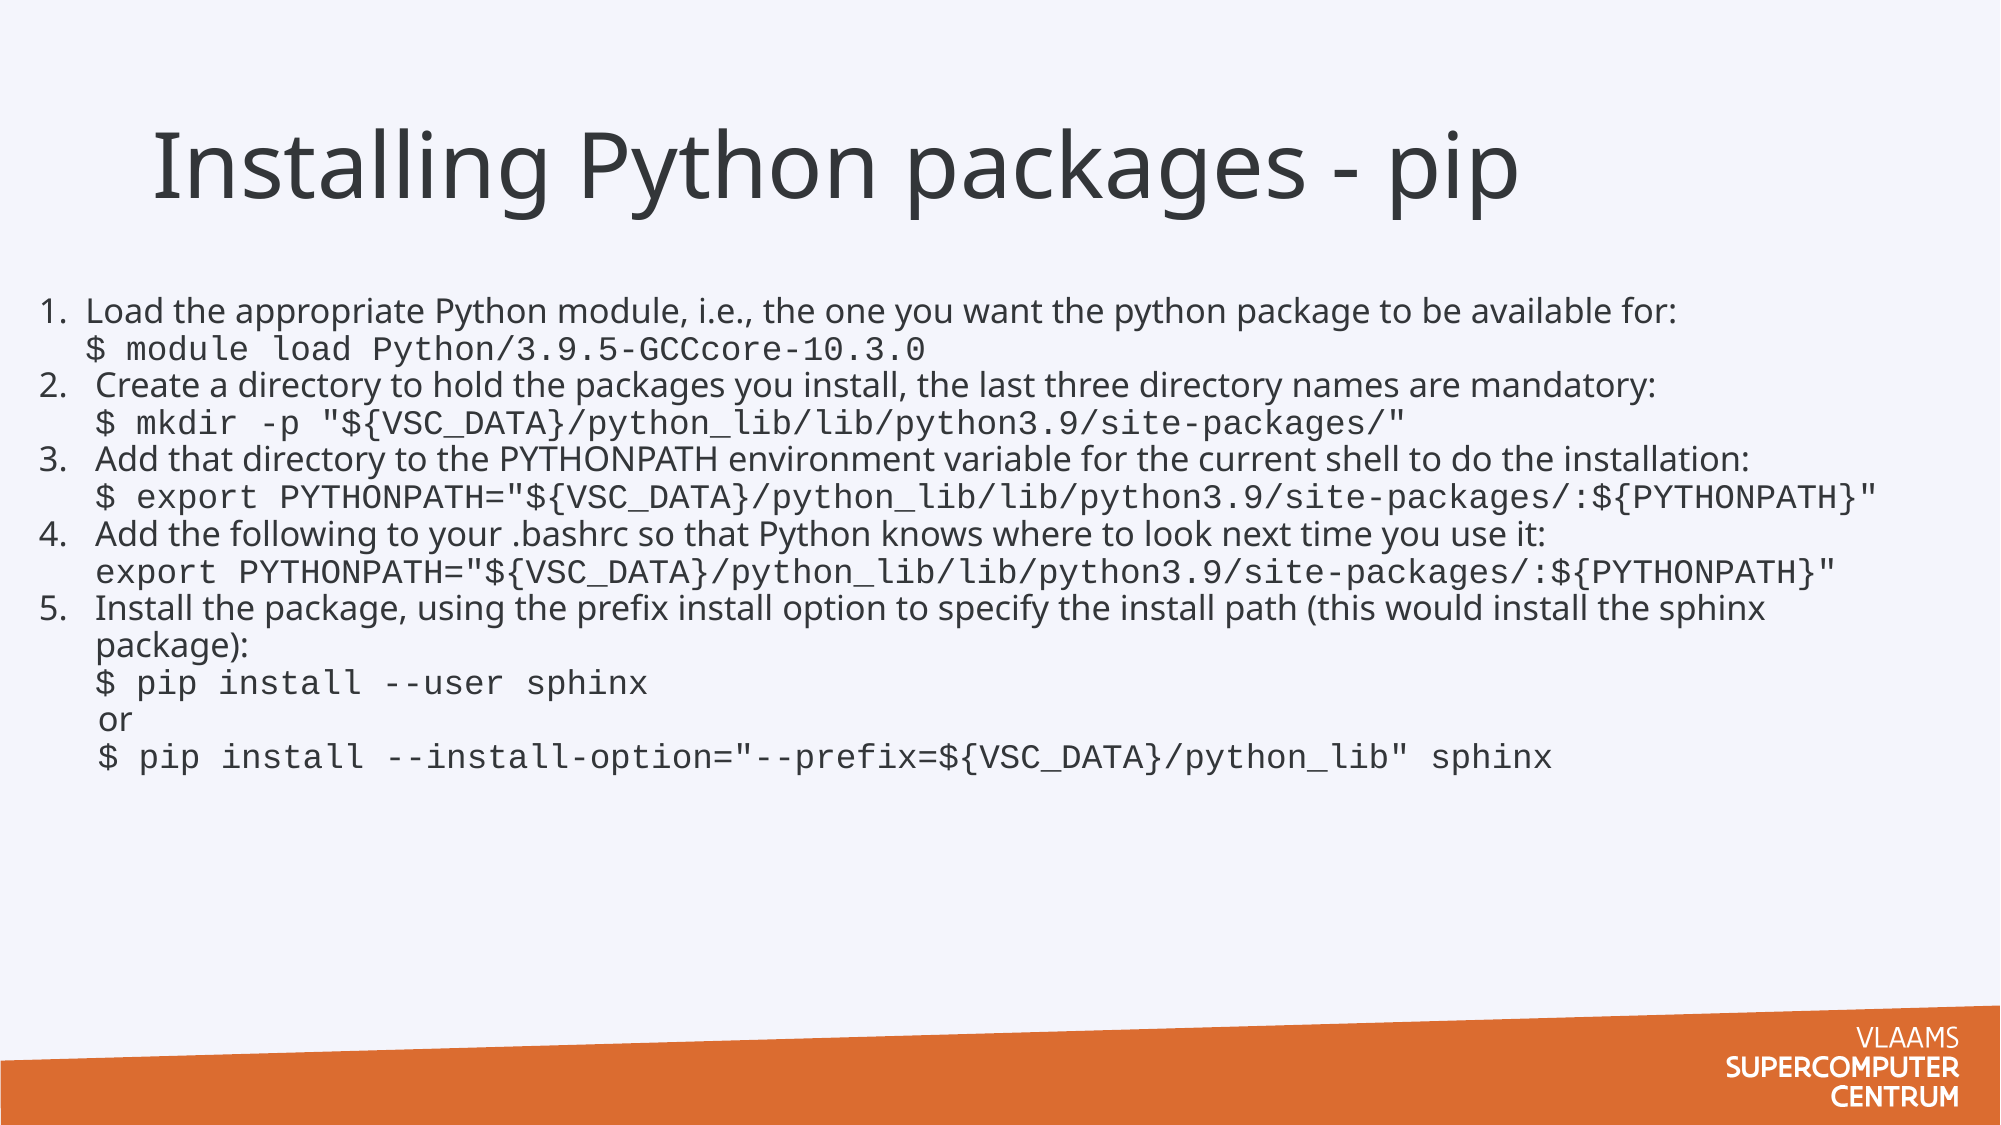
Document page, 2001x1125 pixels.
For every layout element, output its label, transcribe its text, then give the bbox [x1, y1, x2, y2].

title Installing Python packages - pip [137, 59, 1863, 278]
picture [1928, 1021, 1960, 1117]
list Load the appropriate Python module, i.e., the one you want the python package to be available for: $ module load Python/3.9.5-GCCcore-10.3.0 Create a directory to hold the packages you install, the last three directory names are mandatory: $ mkdir -p "${VSC_DATA}/python_lib/lib/python3.9/site-packages/" Add that directory to the PYTHONPATH environment variable for the current shell to do the installation: $ export PYTHONPATH="${VSC_DATA}/python_lib/lib/python3.9/site-packages/:${PYTHONPATH}" Add the following to your .bashrc so that Python knows where to look next time you use it: export PYTHONPATH="${VSC_DATA}/python_lib/lib/python3.9/site-packages/:${PYTHONPATH}" Install the package, using the prefix install option to specify the install path (this would install the sphinx package): $ pip install --user sphinx or $ pip install --install-option="--prefix=${VSC_DATA}/python_lib" sphinx [23, 286, 1928, 1125]
